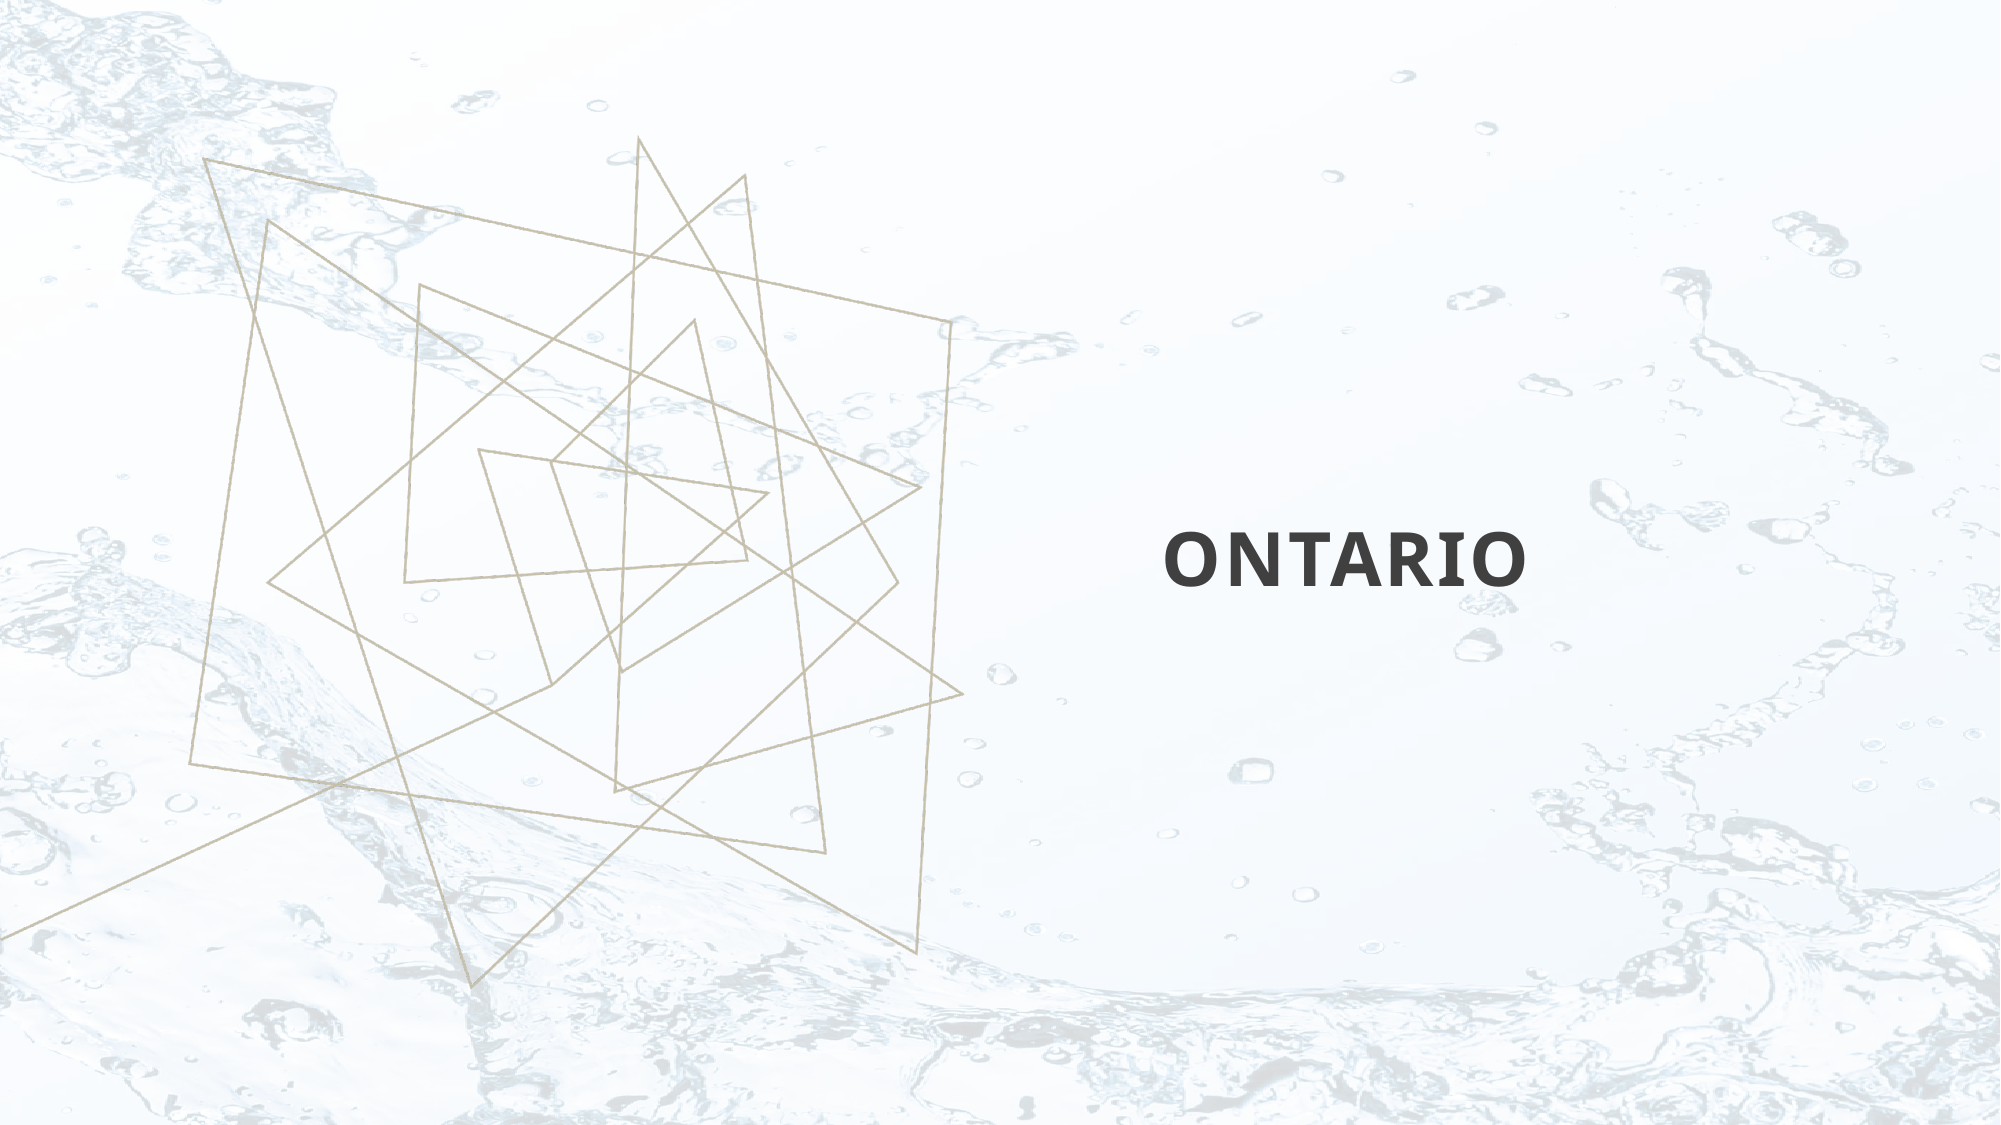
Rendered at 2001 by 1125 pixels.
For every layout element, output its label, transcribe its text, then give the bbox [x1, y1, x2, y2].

title Ontario [1146, 421, 1833, 704]
picture [0, 135, 965, 989]
